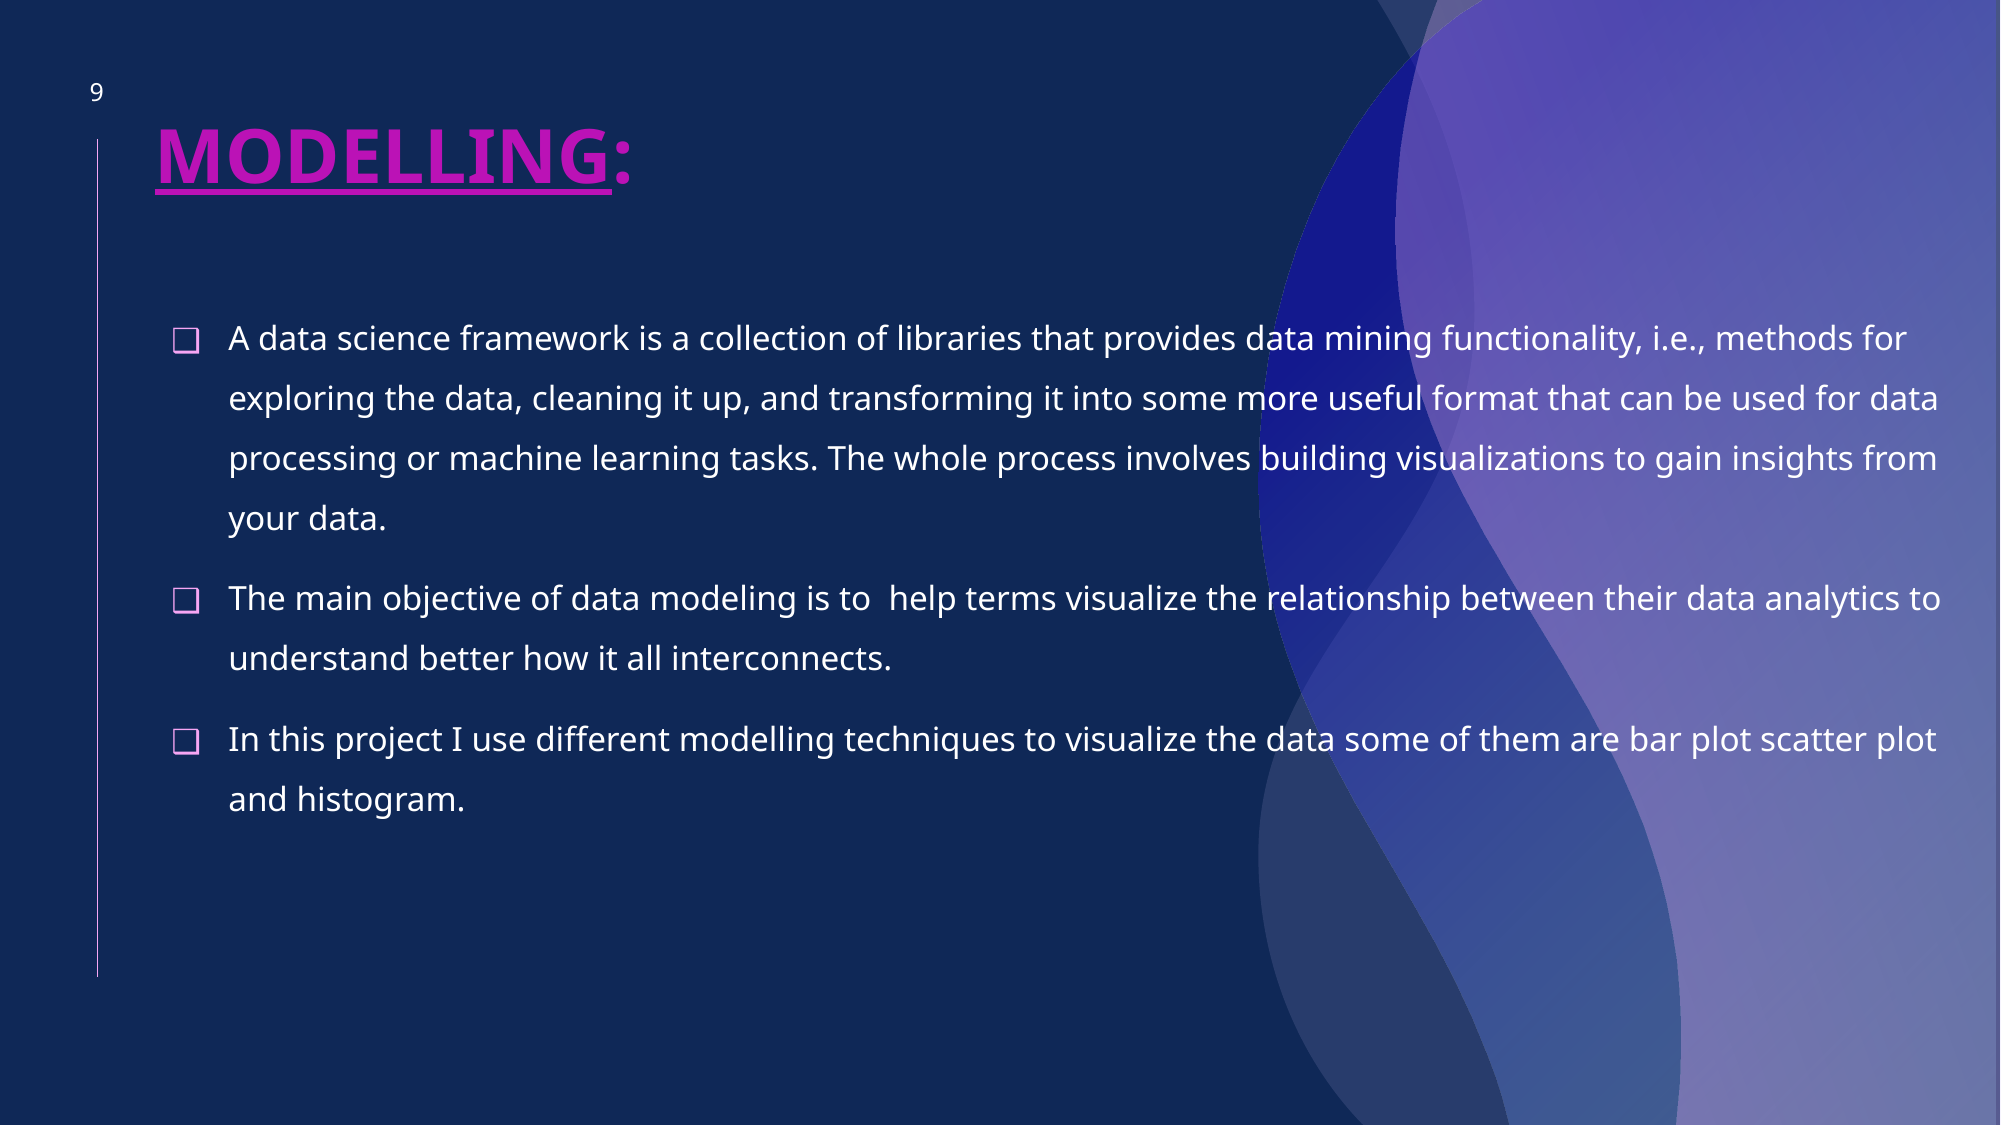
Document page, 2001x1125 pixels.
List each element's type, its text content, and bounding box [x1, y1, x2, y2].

list A data science framework is a collection of libraries that provides data mining functionality, i.e., methods for exploring the data, cleaning it up, and transforming it into some more useful format that can be used for data processing or machine learning tasks. The whole process involves building visualizations to gain insights from your data. The main objective of data modeling is to help terms visualize the relationship between their data analytics to understand better how it all interconnects. In this project I use different modelling techniques to visualize the data some of them are bar plot scatter plot and histogram. [156, 289, 1981, 933]
slide_number 9 [53, 67, 139, 119]
title MODELLING: [139, 67, 1709, 208]
